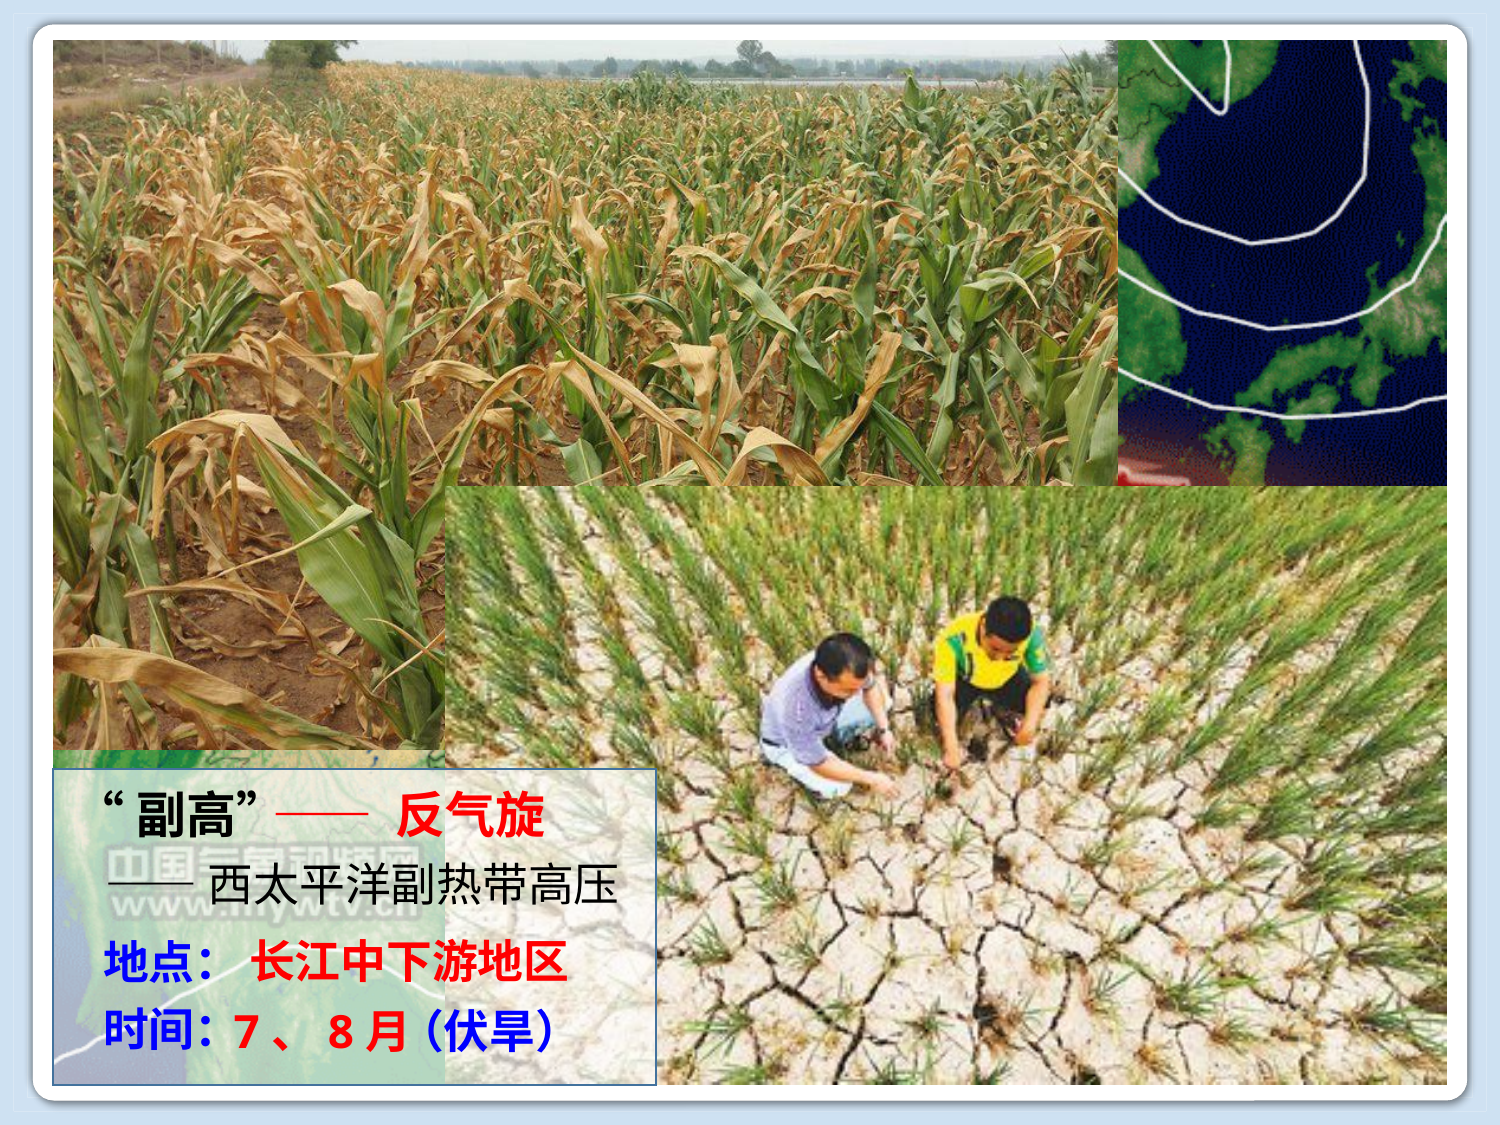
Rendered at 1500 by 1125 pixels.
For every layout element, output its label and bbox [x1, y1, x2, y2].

picture [53, 40, 1447, 1085]
